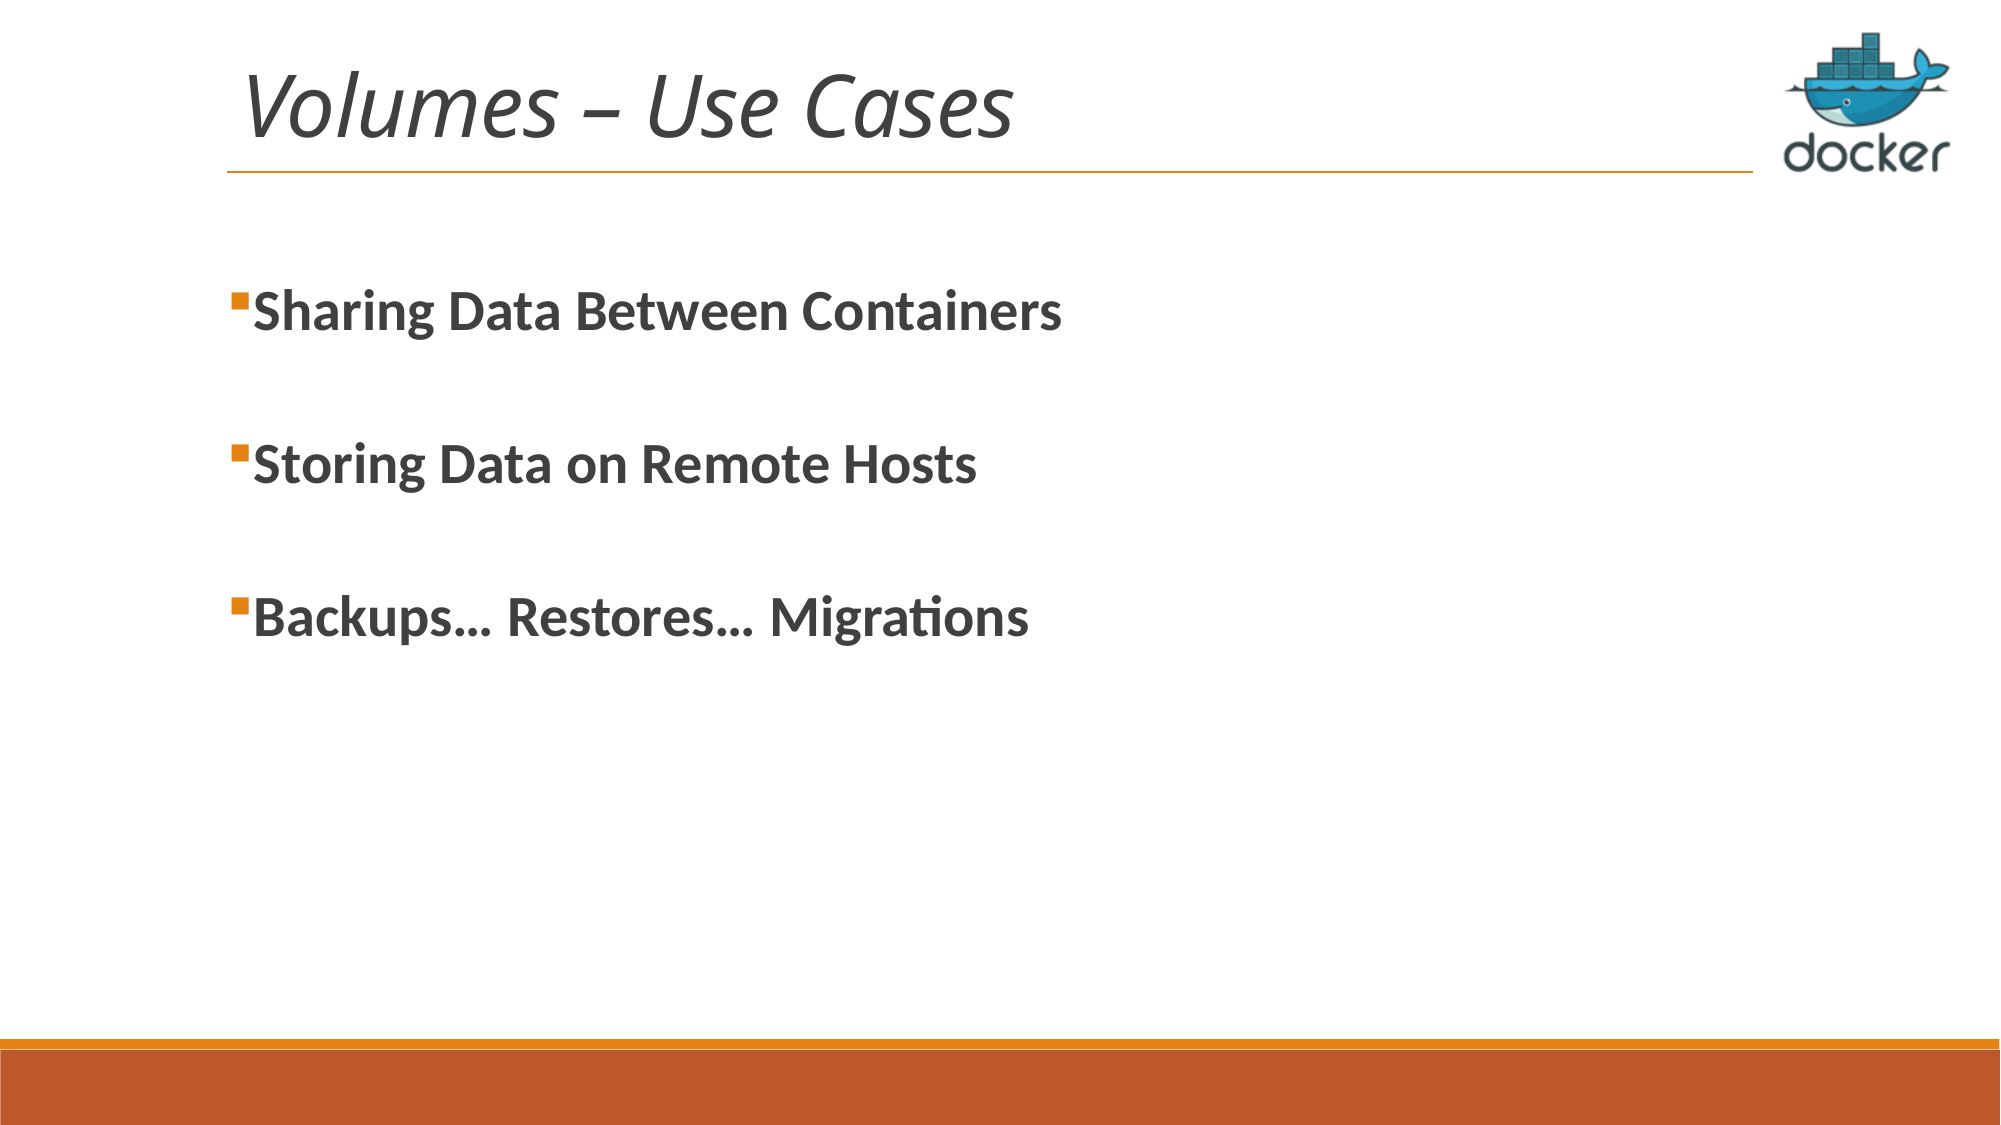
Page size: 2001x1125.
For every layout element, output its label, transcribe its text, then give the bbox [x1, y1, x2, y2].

picture [1753, 25, 1973, 185]
list Sharing Data Between Containers Storing Data on Remote Hosts Backups… Restores… Migrations [226, 231, 1518, 1013]
title Volumes – Use Cases [226, 58, 1604, 163]
